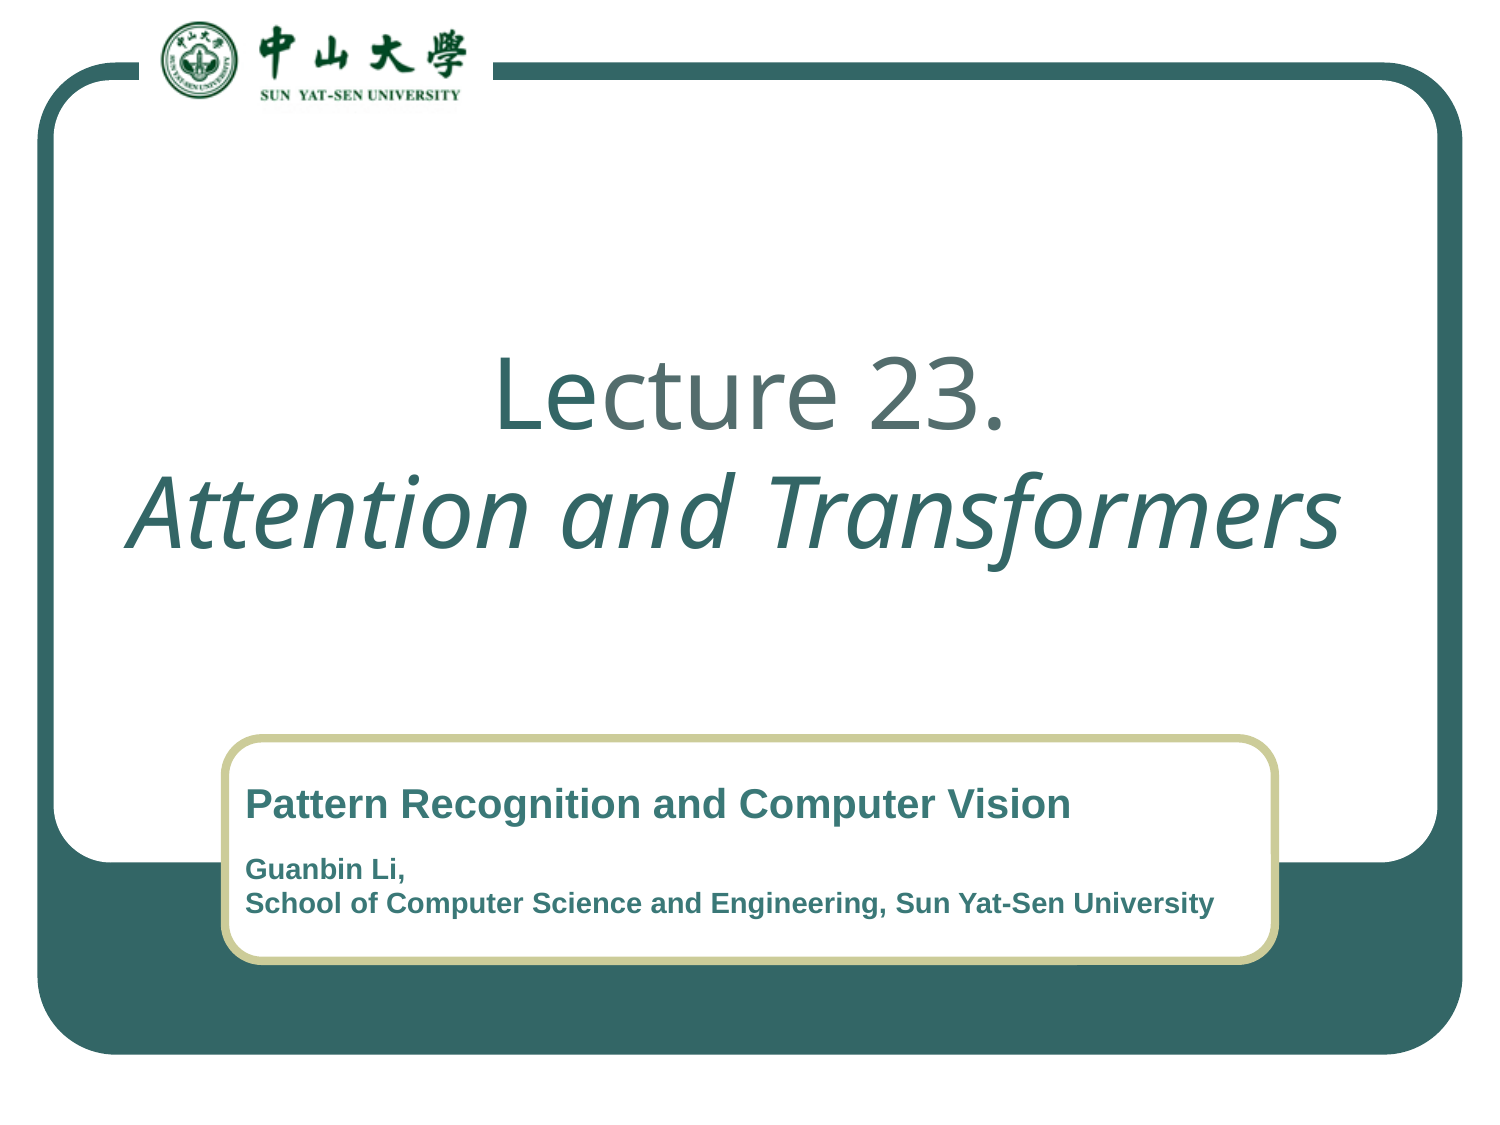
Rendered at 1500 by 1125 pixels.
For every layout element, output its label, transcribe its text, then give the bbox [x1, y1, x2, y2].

picture [139, 3, 493, 126]
title Lecture 23. Attention and Transformers [75, 263, 1425, 635]
